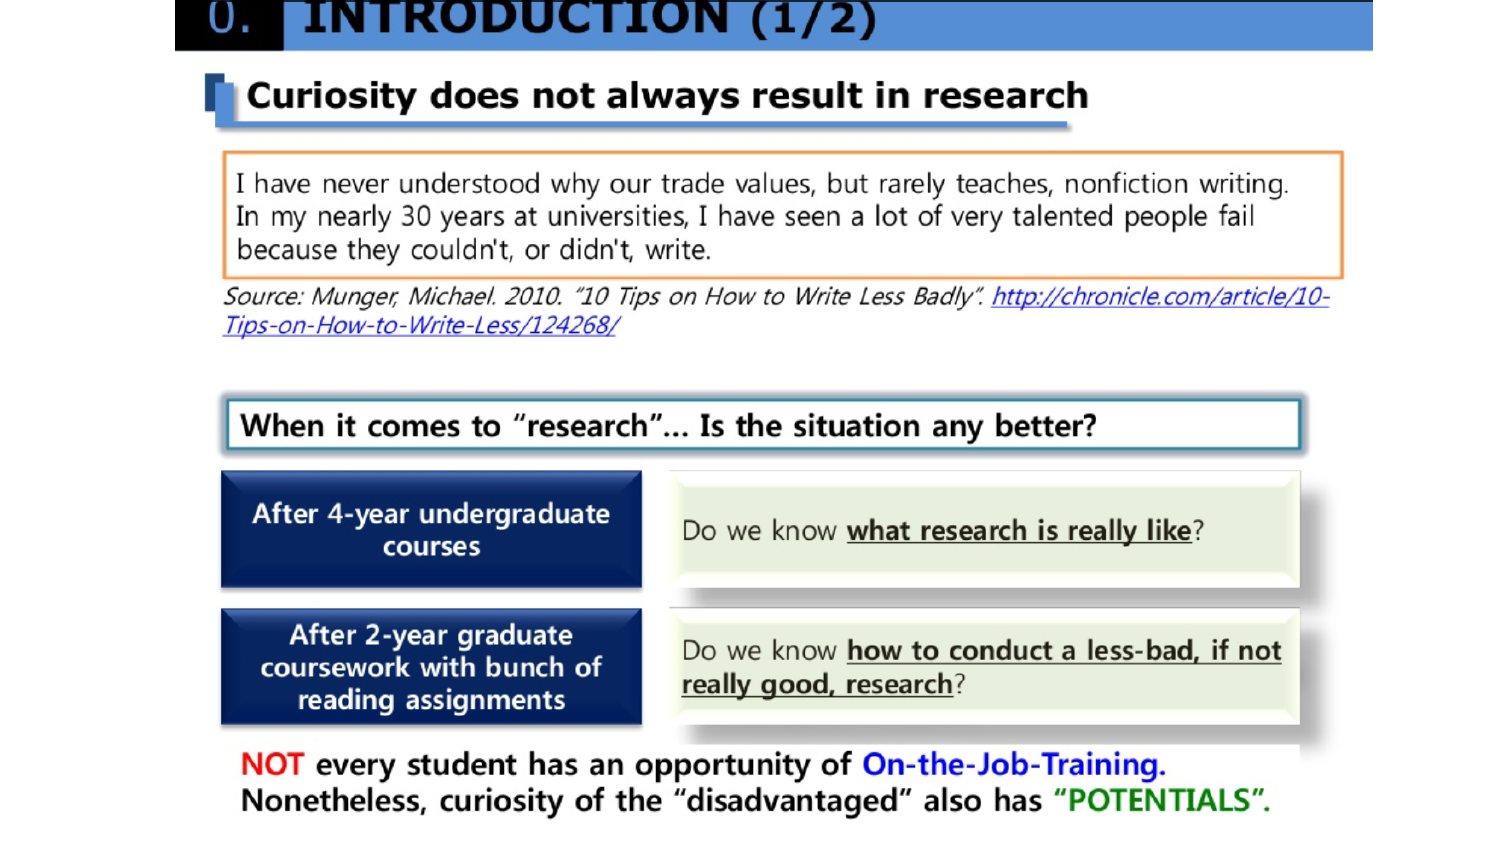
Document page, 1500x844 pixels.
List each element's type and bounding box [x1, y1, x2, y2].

picture [175, 0, 1373, 832]
